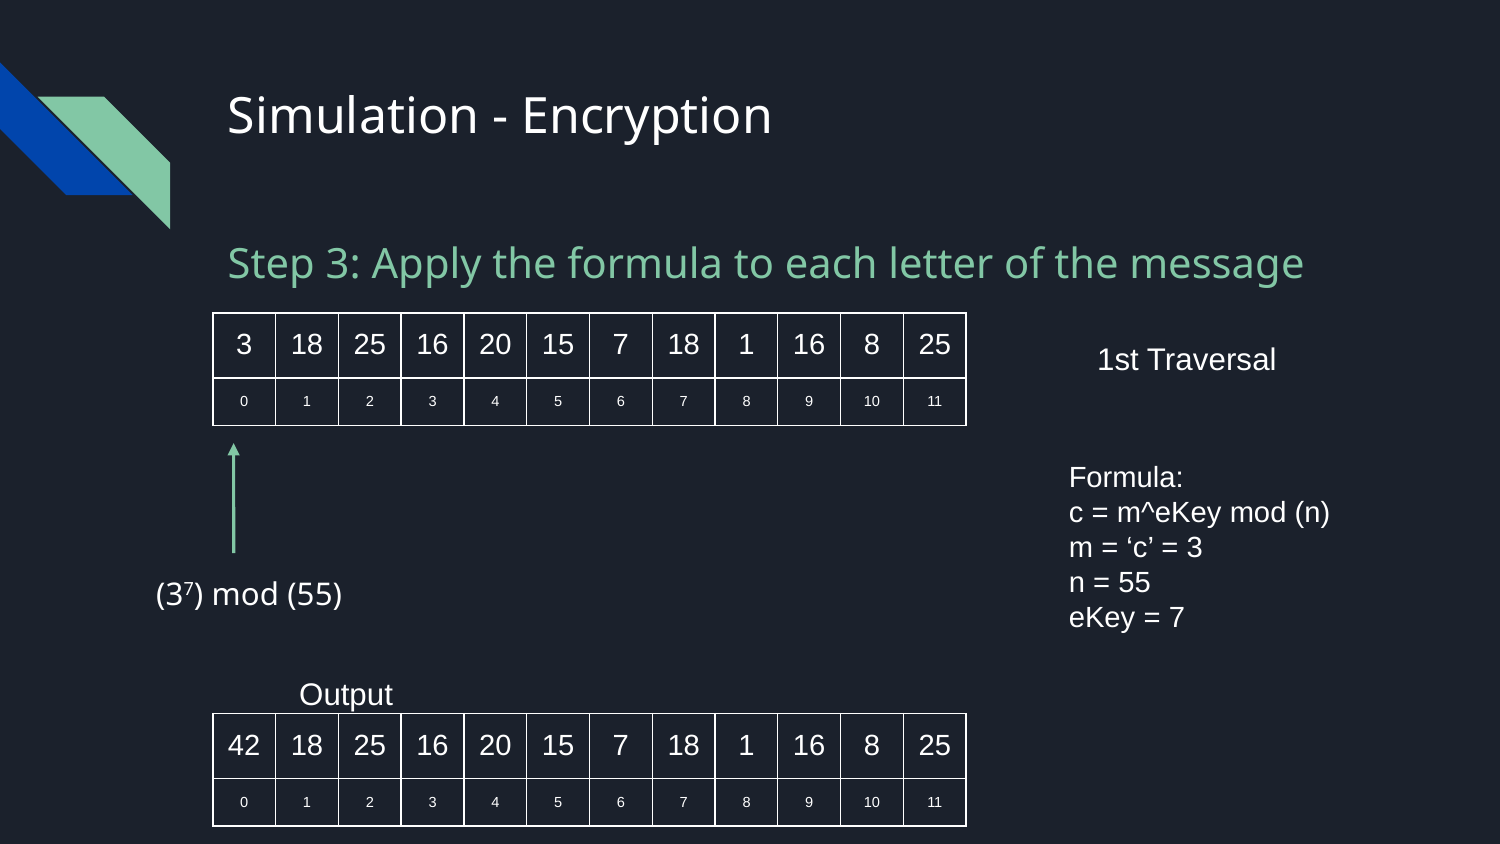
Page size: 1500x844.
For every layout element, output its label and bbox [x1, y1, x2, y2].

table_header [653, 714, 714, 778]
table_cell [214, 379, 275, 425]
table_header [214, 714, 275, 778]
table_header [841, 314, 903, 377]
table_header [904, 314, 965, 377]
table_cell [527, 779, 589, 825]
table_cell [590, 379, 652, 425]
table_header [716, 314, 777, 377]
table_cell [778, 779, 840, 825]
list [141, 553, 621, 634]
table_cell [339, 779, 400, 825]
table_header [402, 714, 463, 778]
list [212, 653, 480, 713]
table_header [276, 314, 338, 377]
table_header [716, 714, 777, 778]
table_header [778, 714, 840, 778]
table_cell [653, 779, 714, 825]
table_header [465, 314, 526, 377]
table_header [339, 714, 400, 778]
table_cell [590, 779, 652, 825]
table_cell [465, 379, 526, 425]
table_header [527, 314, 589, 377]
table_header [465, 714, 526, 778]
table_header [402, 314, 463, 377]
list [1053, 318, 1321, 379]
table_cell [841, 779, 903, 825]
table_header [339, 314, 400, 377]
text_box [1053, 443, 1485, 683]
title [212, 64, 1368, 215]
table_cell [276, 379, 338, 425]
title [229, 446, 233, 553]
table_header [904, 714, 965, 778]
text_box [212, 214, 1322, 302]
table_cell [527, 379, 589, 425]
table_cell [465, 779, 526, 825]
table_header [276, 714, 338, 778]
table_cell [214, 779, 275, 825]
table_header [590, 714, 652, 778]
table_cell [904, 379, 965, 425]
table_cell [778, 379, 840, 425]
table_cell [402, 779, 463, 825]
table_cell [716, 779, 777, 825]
table_cell [402, 379, 463, 425]
table_cell [841, 379, 903, 425]
table_cell [276, 779, 338, 825]
table_cell [716, 379, 777, 425]
table_header [527, 714, 589, 778]
table_cell [339, 379, 400, 425]
table_header [841, 714, 903, 778]
table_header [653, 314, 714, 377]
table_cell [904, 779, 965, 825]
table_header [214, 314, 275, 377]
table_header [778, 314, 840, 377]
table_header [590, 314, 652, 377]
table_cell [653, 379, 714, 425]
